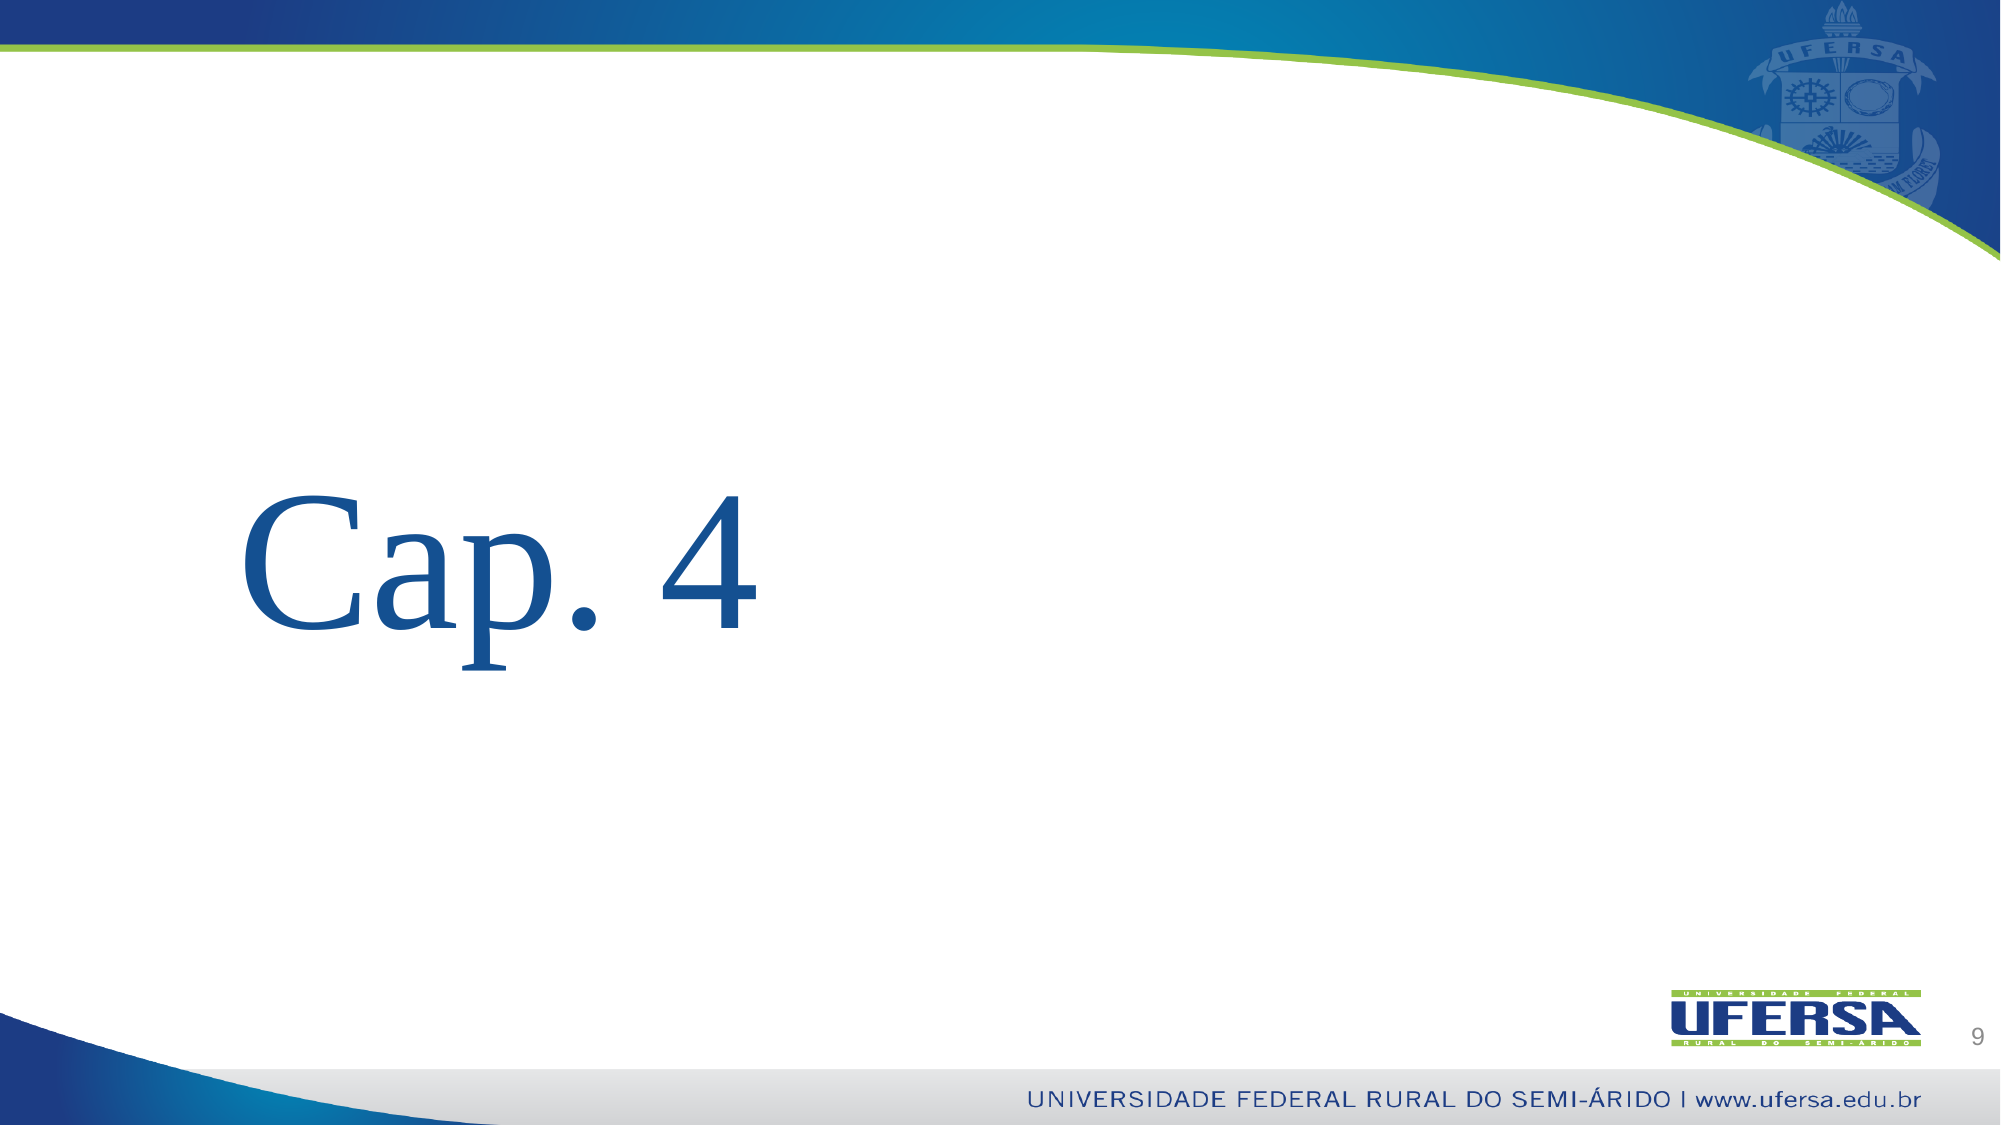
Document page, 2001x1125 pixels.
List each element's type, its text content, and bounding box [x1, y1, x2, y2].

title Cap. 4 [222, 399, 942, 729]
picture [0, 0, 2001, 1125]
slide_number 9 [1550, 1005, 2000, 1066]
